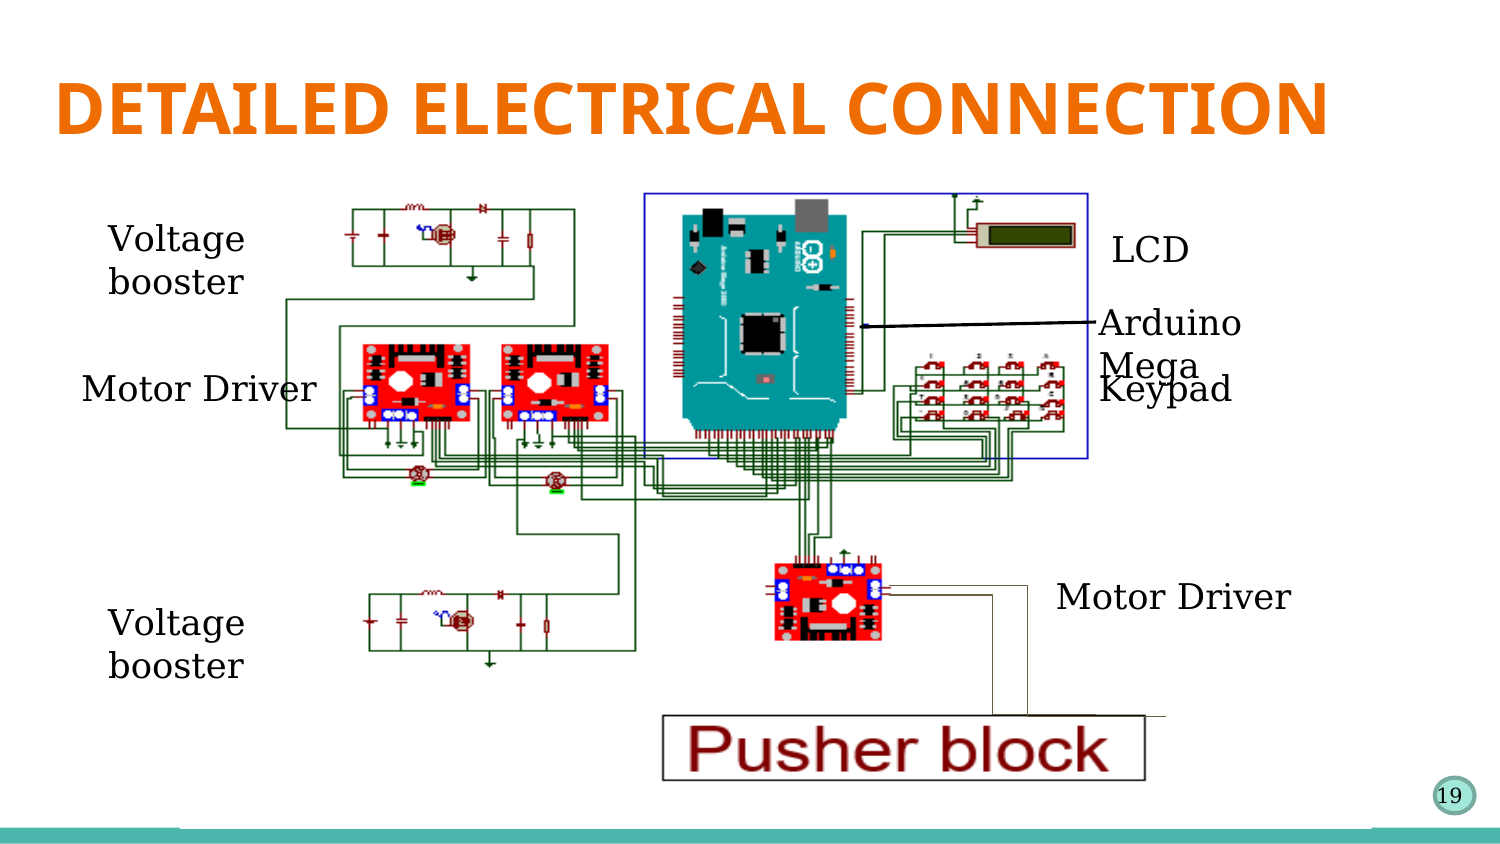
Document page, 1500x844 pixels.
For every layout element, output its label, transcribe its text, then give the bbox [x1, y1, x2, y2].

slide_number 19 [1387, 762, 1478, 828]
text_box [888, 585, 1167, 717]
text_box Voltage booster [93, 585, 174, 701]
picture [179, 156, 1372, 829]
title DETAILED ELECTRICAL CONNECTION [38, 48, 1437, 164]
text_box Voltage booster [93, 201, 174, 317]
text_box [859, 321, 1097, 328]
text_box Motor Driver [66, 350, 174, 424]
